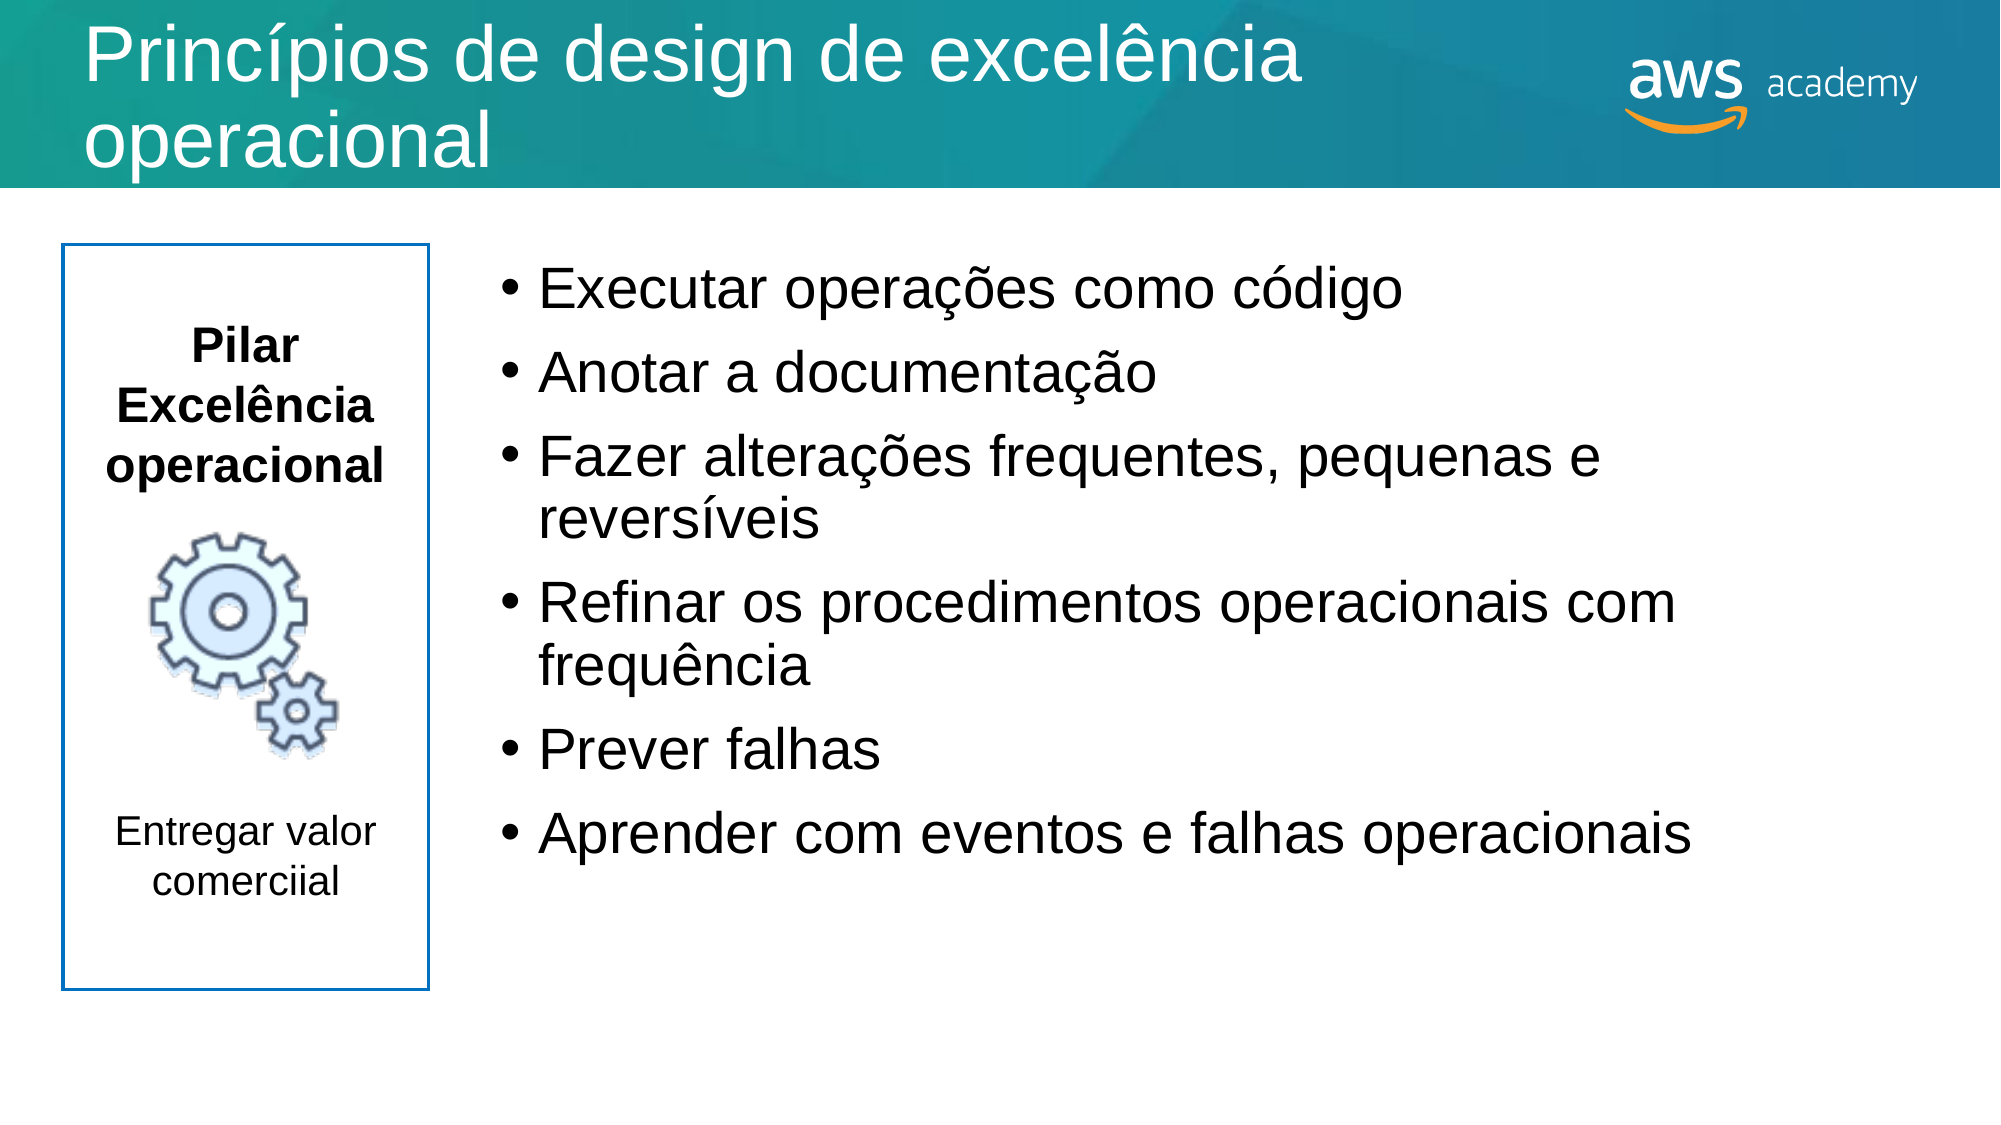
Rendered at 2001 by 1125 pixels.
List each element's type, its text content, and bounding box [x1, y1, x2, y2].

list Executar operações como código Anotar a documentação Fazer alterações frequentes, pequenas e reversíveis Refinar os procedimentos operacionais com frequência Prever falhas Aprender com eventos e falhas operacionais [485, 250, 1887, 1014]
picture [0, 0, 2000, 188]
title Princípios de design de excelência operacional [68, 59, 1650, 138]
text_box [62, 244, 429, 990]
